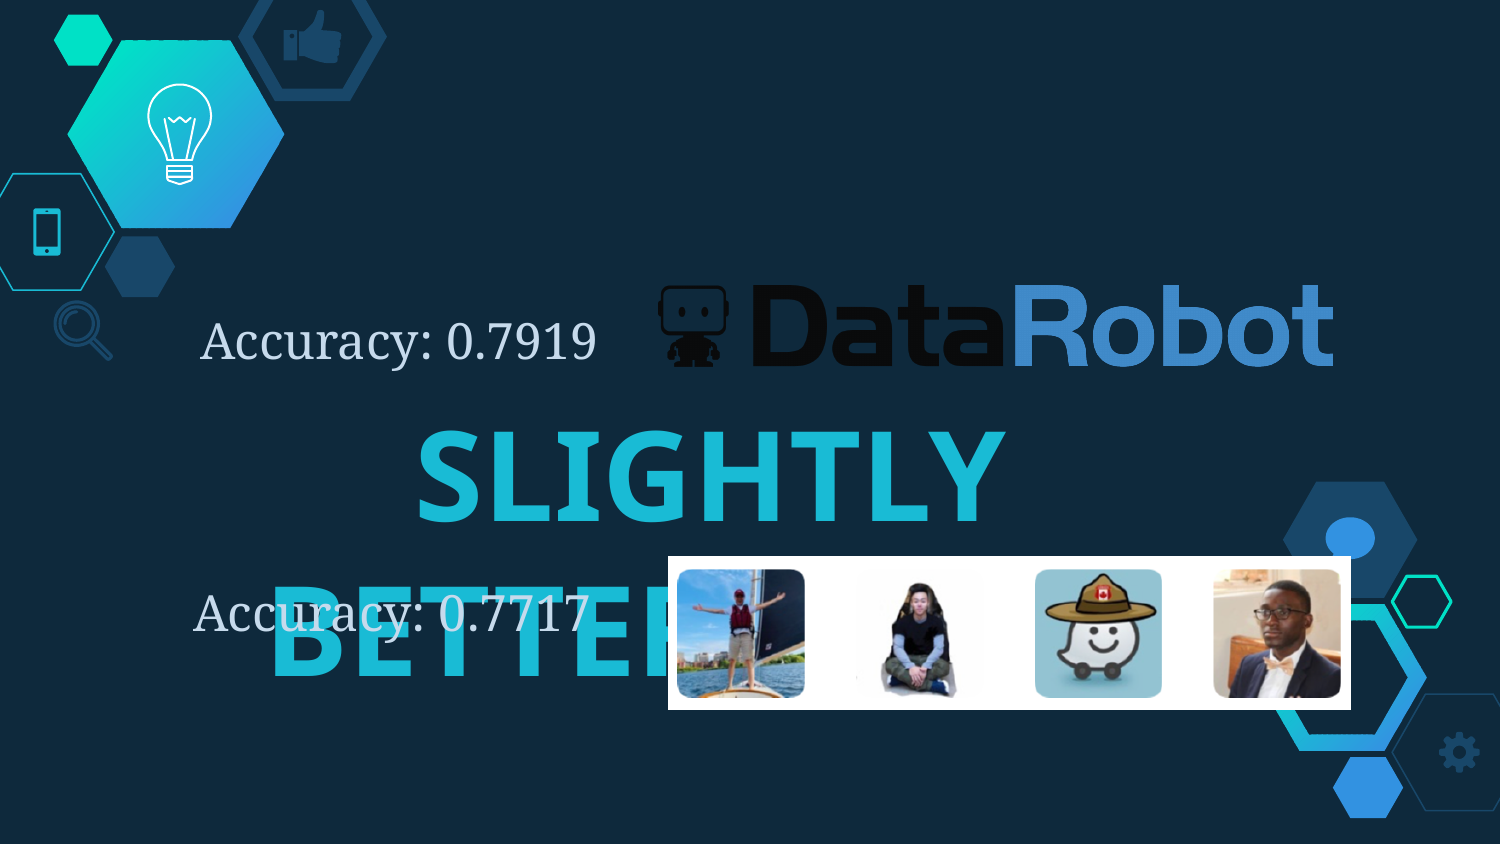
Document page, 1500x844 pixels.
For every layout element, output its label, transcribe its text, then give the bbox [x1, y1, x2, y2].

picture [668, 556, 1351, 711]
text_box SLIGHTLY BETTER [249, 375, 1330, 566]
text_box Accuracy: 0.7919 [185, 285, 947, 396]
text_box Accuracy: 0.7717 [103, 566, 663, 663]
picture [657, 285, 1333, 367]
